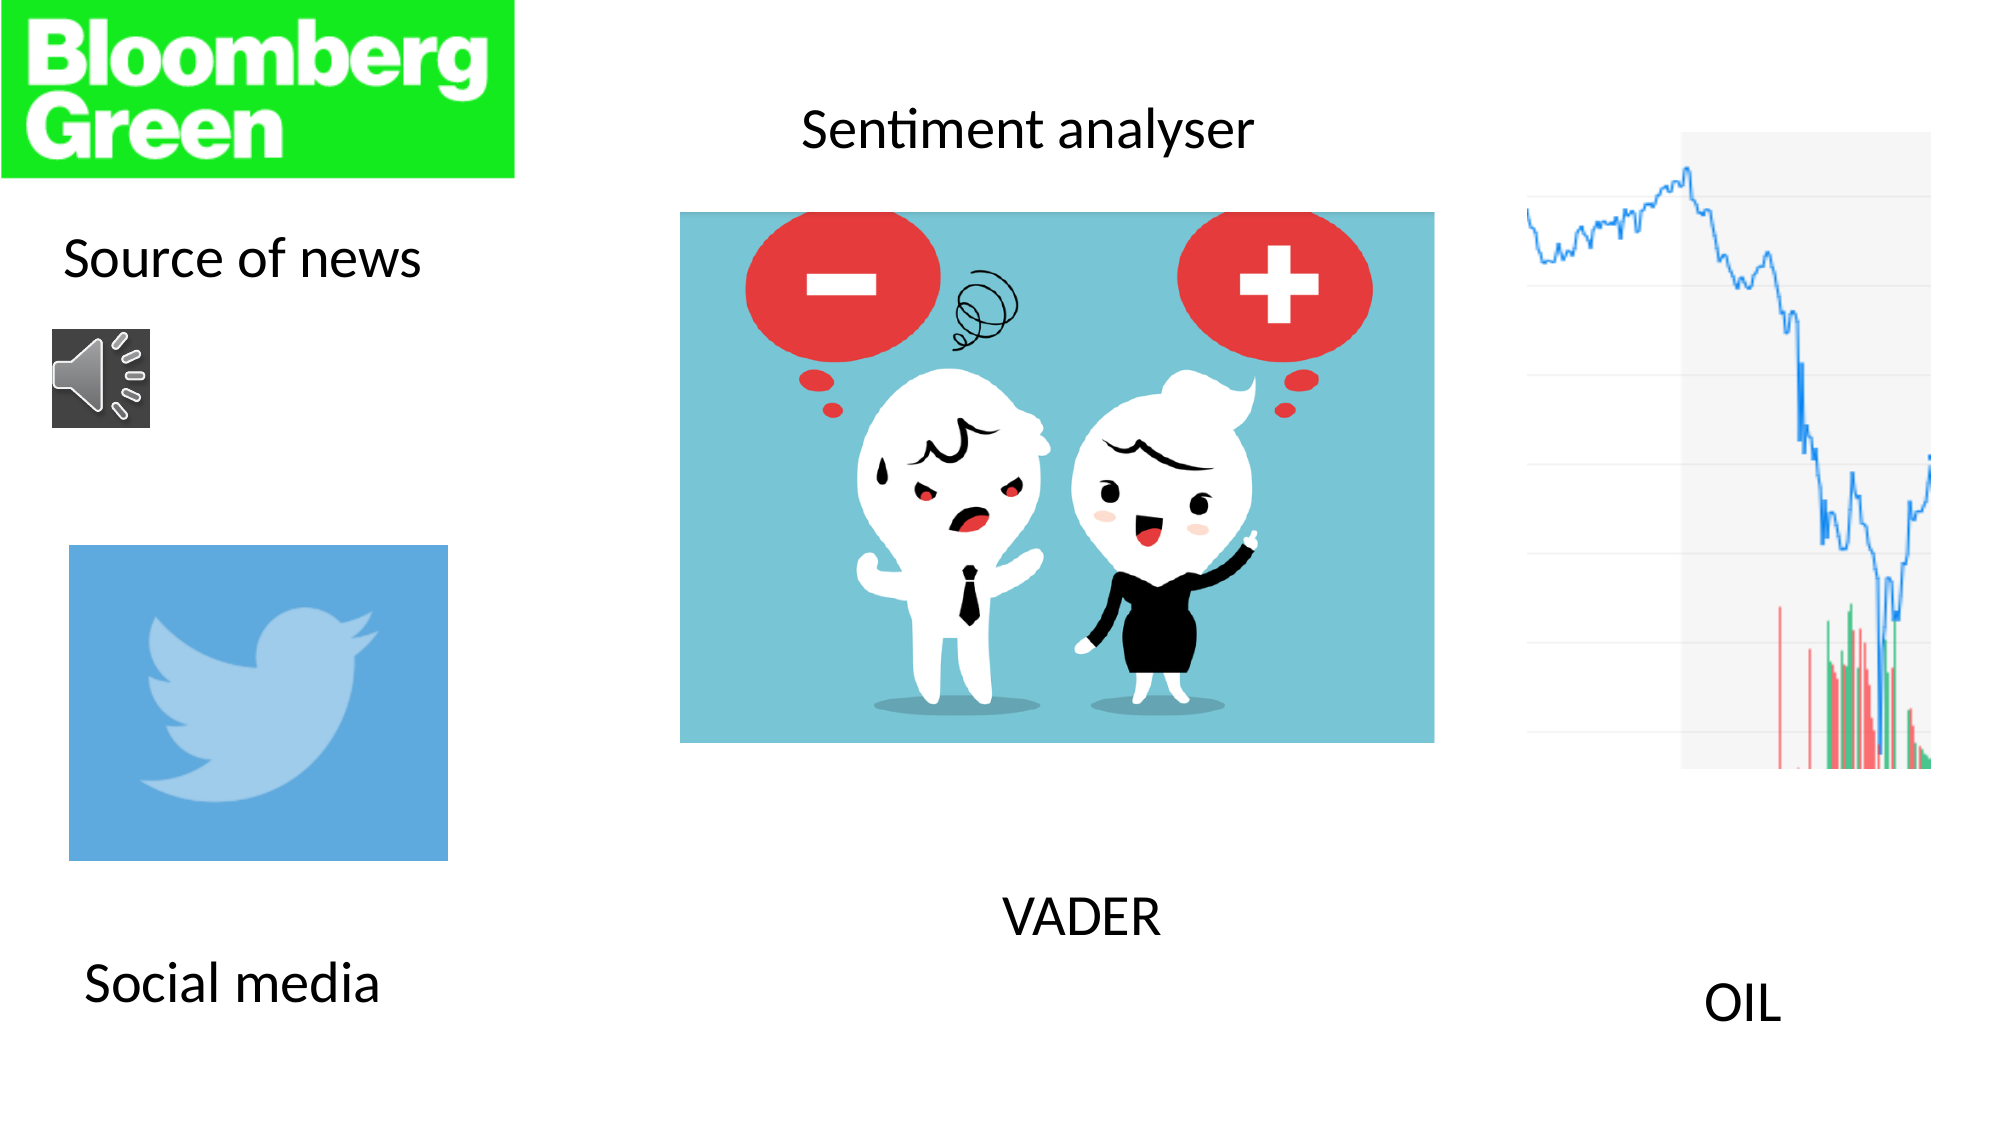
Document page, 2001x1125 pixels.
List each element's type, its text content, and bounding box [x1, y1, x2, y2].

picture [1527, 132, 1931, 769]
picture [680, 212, 1435, 743]
text_box OIL [1602, 955, 1884, 1041]
text_box Sentiment analyser [786, 82, 1378, 168]
picture [51, 328, 152, 429]
picture [0, 0, 518, 180]
text_box Source of news [48, 212, 469, 297]
text_box Social media [69, 936, 448, 1022]
text_box VADER [816, 869, 1348, 955]
picture [69, 545, 448, 861]
